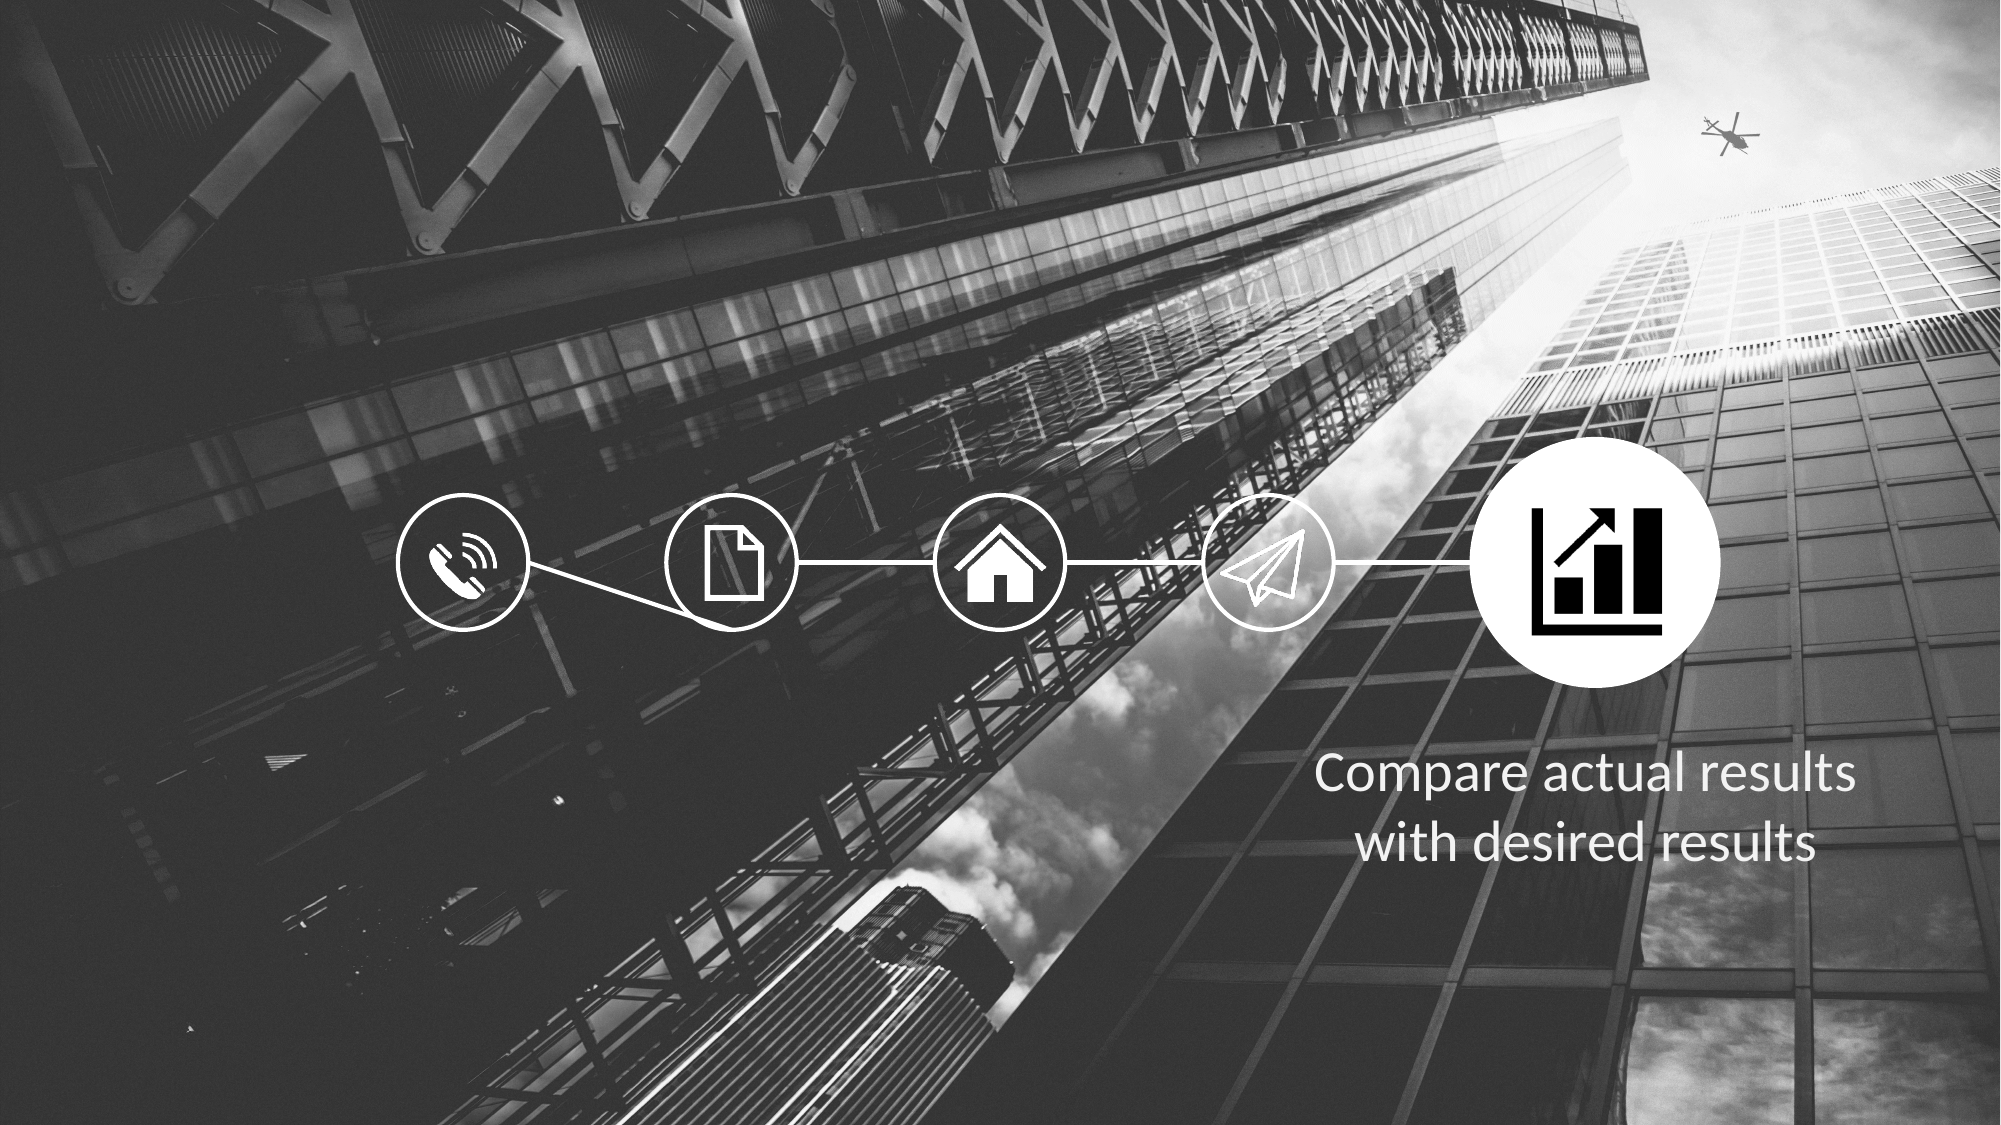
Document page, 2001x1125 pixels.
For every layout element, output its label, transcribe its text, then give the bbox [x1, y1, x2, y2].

text_box Compare actual results with desired results [1242, 726, 1930, 881]
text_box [397, 495, 529, 630]
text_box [1203, 495, 1334, 630]
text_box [666, 495, 797, 630]
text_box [934, 495, 1066, 630]
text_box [1471, 438, 1719, 686]
picture [0, 0, 2001, 1125]
